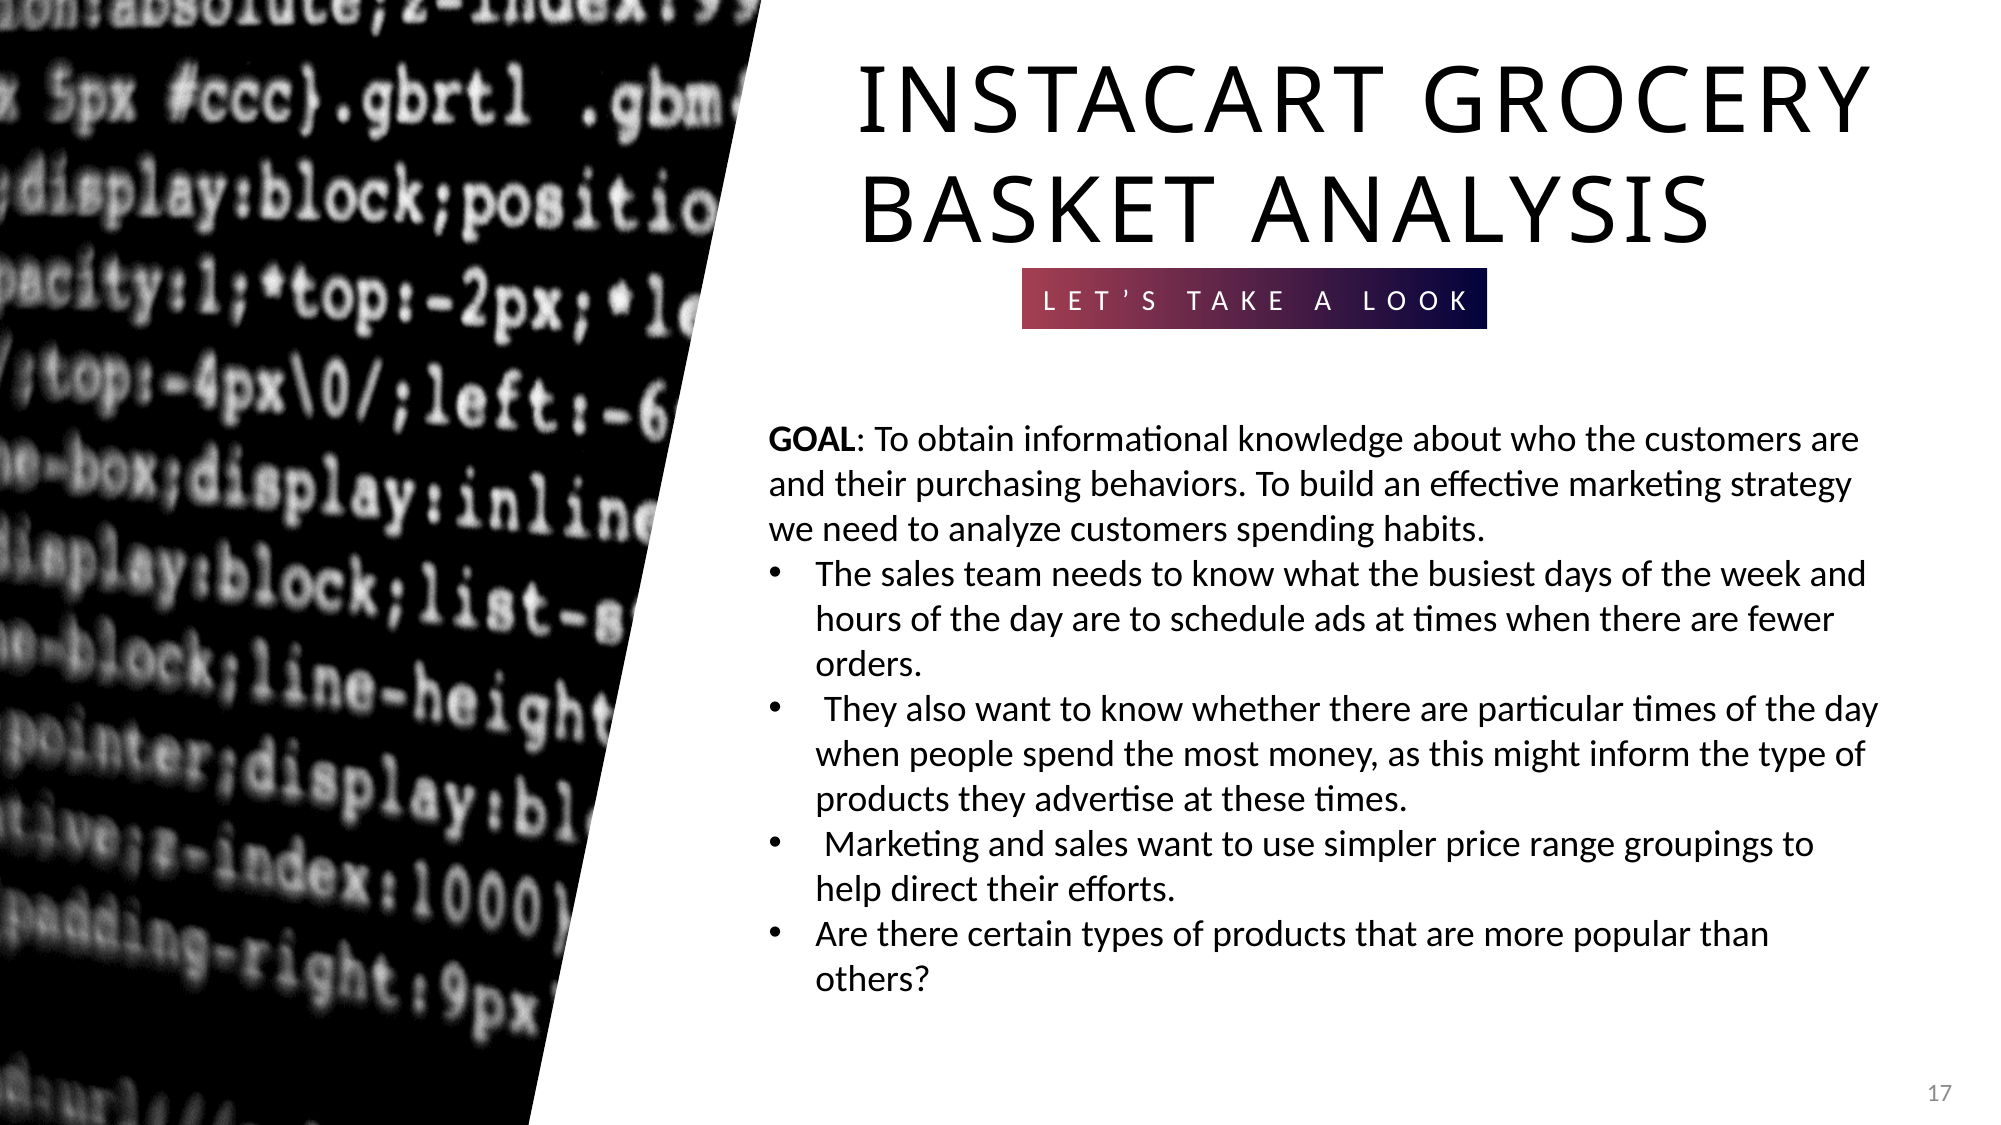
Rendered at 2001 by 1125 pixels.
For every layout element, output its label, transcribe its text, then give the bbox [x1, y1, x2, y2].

picture [0, 0, 762, 1125]
list Let’s Take a look [1022, 268, 1488, 329]
title Instacart Grocery Basket Analysis [842, 96, 1895, 269]
text_box GOAL: To obtain informational knowledge about who the customers are and their purchasing behaviors. To build an effective marketing strategy we need to analyze customers spending habits. The sales team needs to know what the busiest days of the week and hours of the day are to schedule ads at times when there are fewer orders. They also want to know whether there are particular times of the day when people spend the most money, as this might inform the type of products they advertise at these times. Marketing and sales want to use simpler price range groupings to help direct their efforts. Are there certain types of products that are more popular than others? [762, 407, 1902, 1007]
slide_number 17 [1894, 1061, 1968, 1121]
